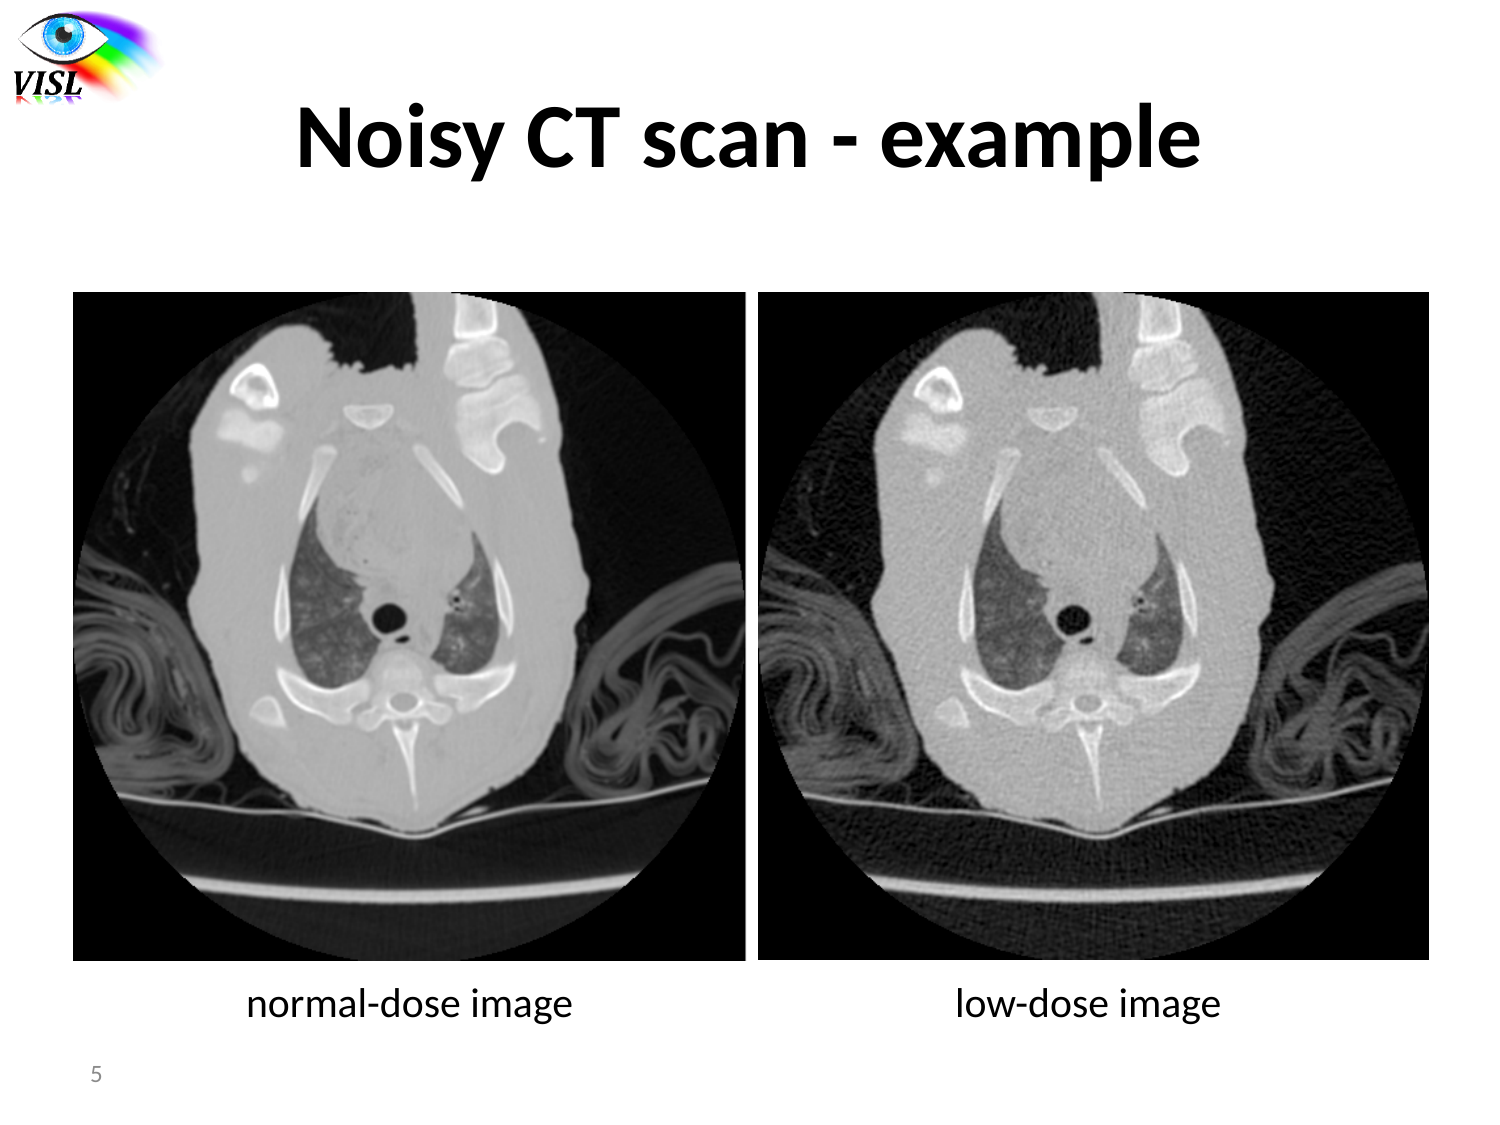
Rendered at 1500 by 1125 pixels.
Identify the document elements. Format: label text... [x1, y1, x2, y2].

picture [757, 291, 1429, 960]
title Noisy CT scan - example [75, 37, 1425, 225]
slide_number 5 [75, 1042, 425, 1103]
picture [72, 291, 747, 961]
picture [12, 7, 174, 108]
text_box normal-dose image [206, 969, 613, 1034]
text_box low-dose image [838, 969, 1348, 1034]
